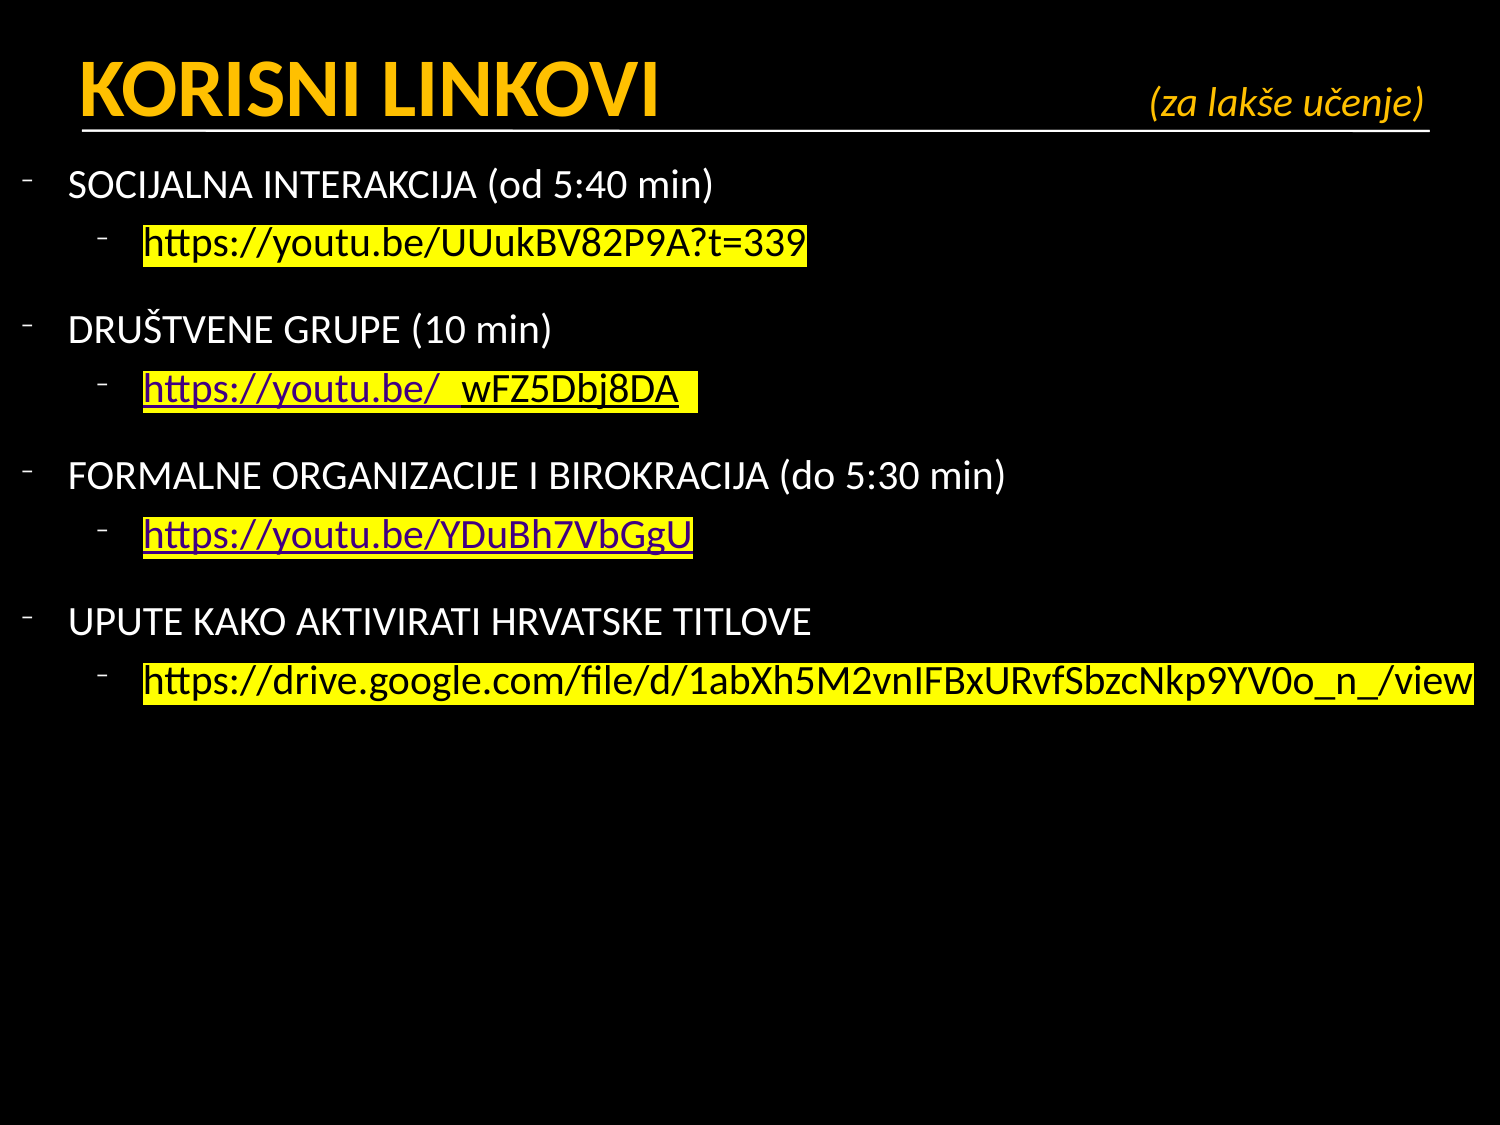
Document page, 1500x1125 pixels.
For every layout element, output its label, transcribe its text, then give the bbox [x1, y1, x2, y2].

text_box SOCIJALNA INTERAKCIJA (od 5:40 min) https://youtu.be/UUukBV82P9A?t=339 DRUŠTVENE GRUPE (10 min) https://youtu.be/_wFZ5Dbj8DA FORMALNE ORGANIZACIJE I BIROKRACIJA (do 5:30 min) https://youtu.be/YDuBh7VbGgU UPUTE KAKO AKTIVIRATI HRVATSKE TITLOVE https://drive.google.com/file/d/1abXh5M2vnIFBxURvfSbzcNkp9YV0o_n_/view [5, 149, 1500, 1087]
title KORISNI LINKOVI (za lakše učenje) [64, 11, 1500, 149]
